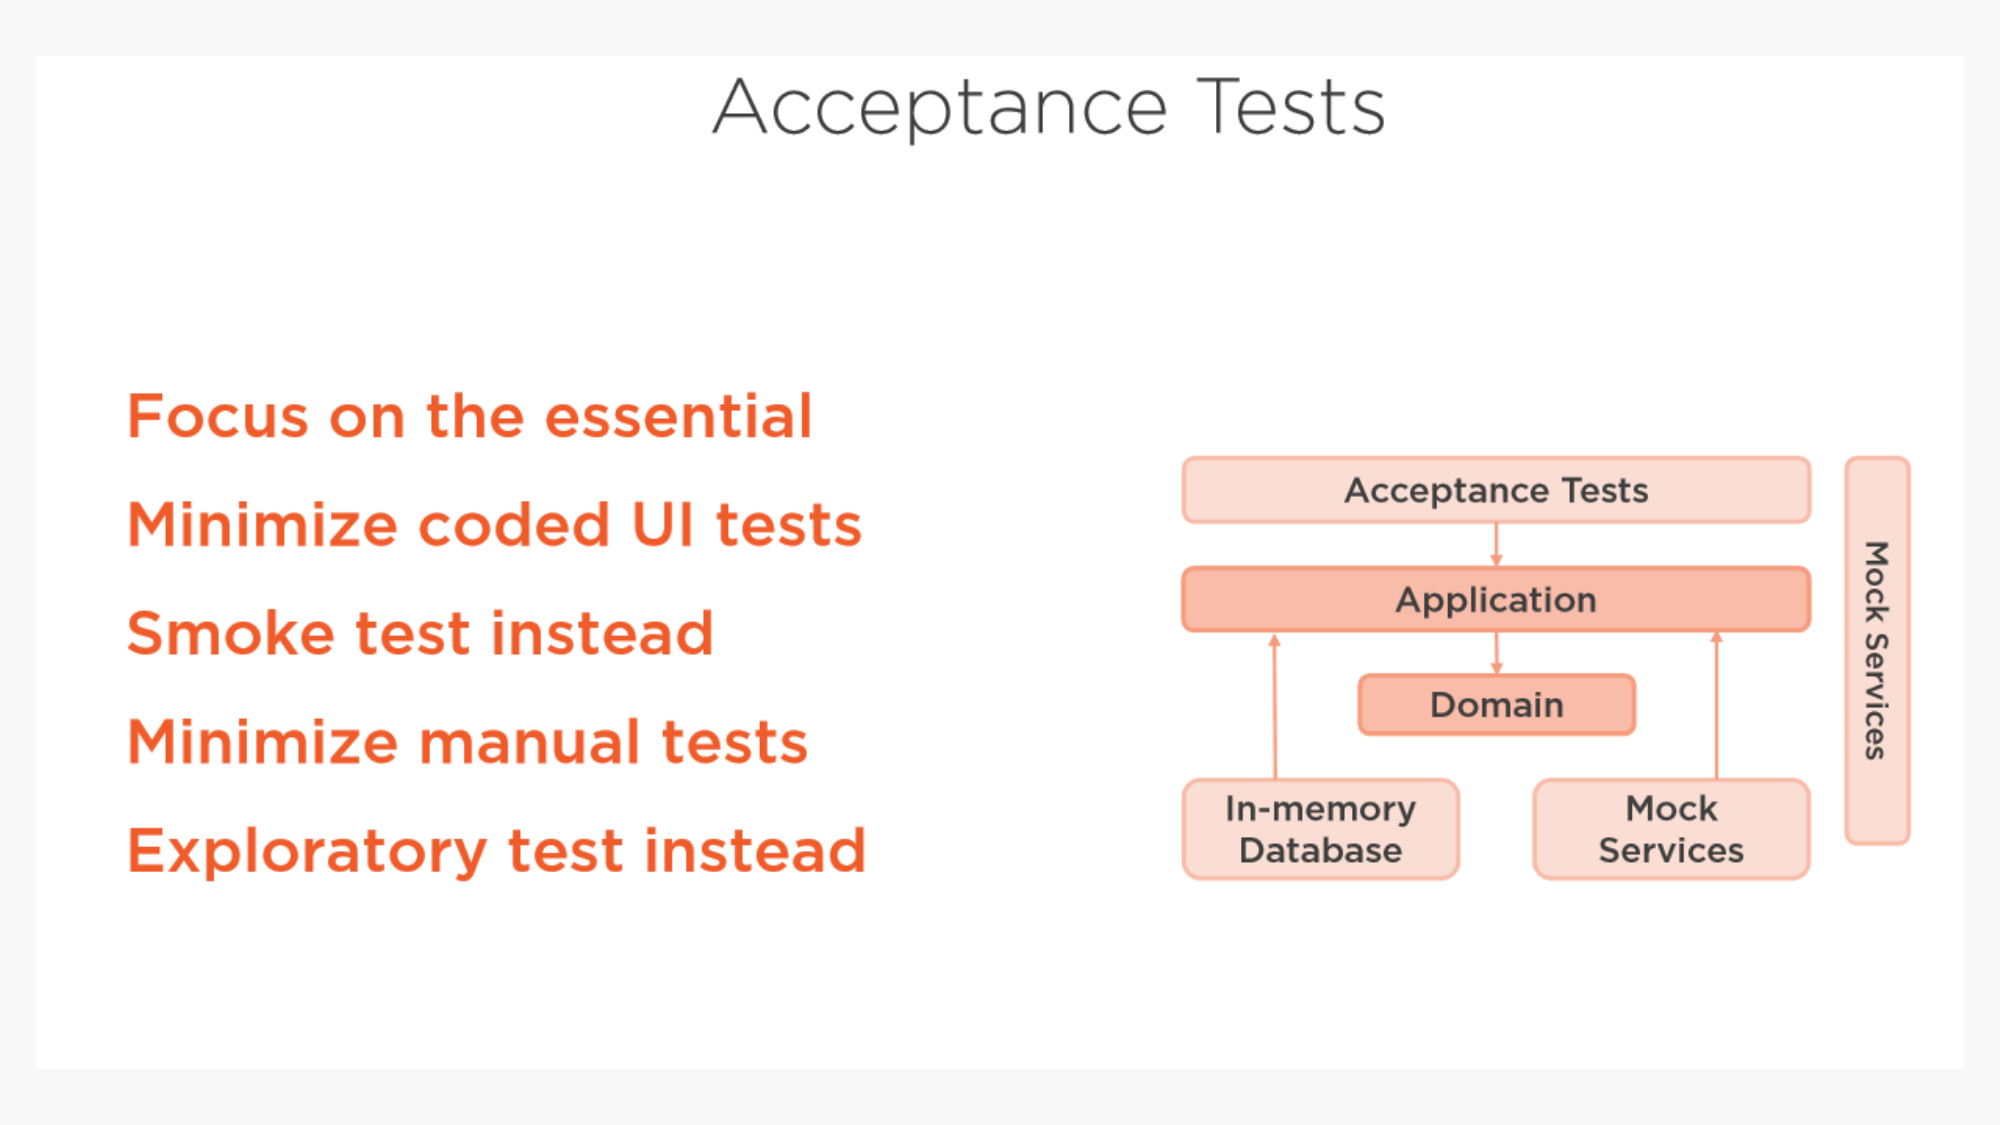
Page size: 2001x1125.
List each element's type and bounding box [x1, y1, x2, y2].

picture [36, 56, 1964, 1069]
